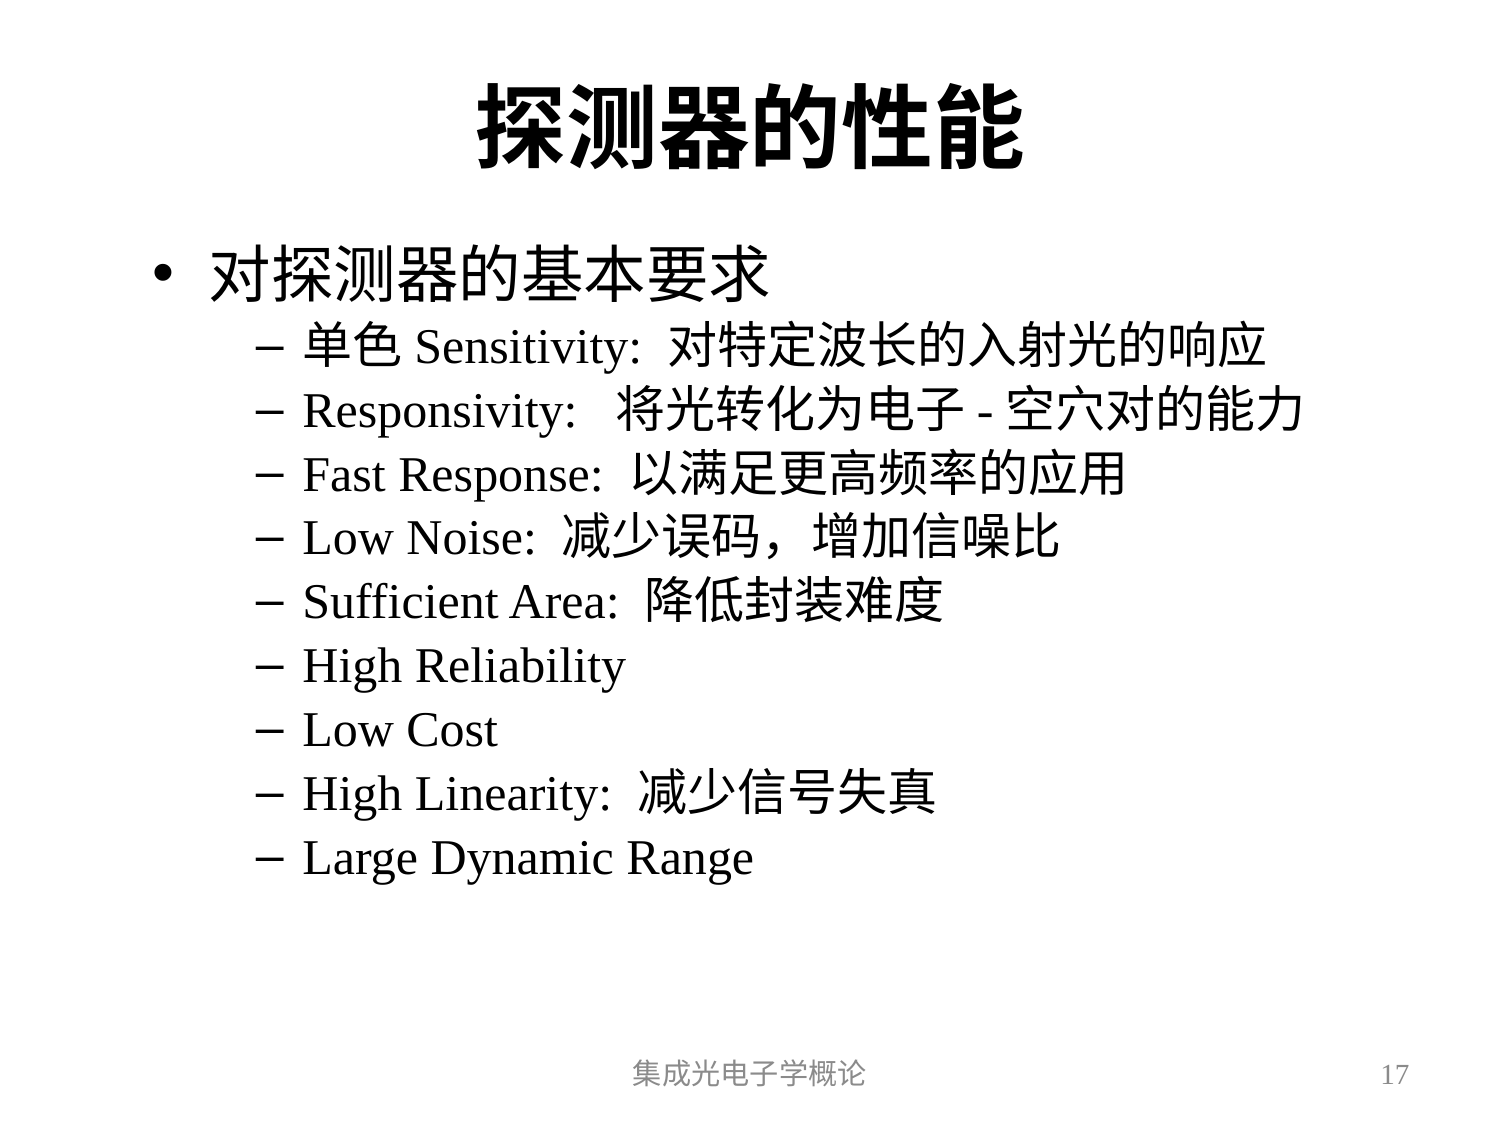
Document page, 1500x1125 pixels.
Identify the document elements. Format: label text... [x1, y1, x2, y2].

title 探测器的性能 [75, 75, 1425, 175]
slide_number 17 [1074, 1042, 1425, 1103]
list 对探测器的基本要求 单色Sensitivity: 对特定波长的入射光的响应 Responsivity: 将光转化为电子-空穴对的能力 Fast Response: 以满足更高频率的应用 Low Noise: 减少误码，增加信噪比 Sufficient Area: 降低封装难度 High Reliability Low Cost High Linearity: 减少信号失真 Large Dynamic Range [137, 227, 1363, 1038]
footer 集成光电子学概论 [439, 1042, 1060, 1103]
